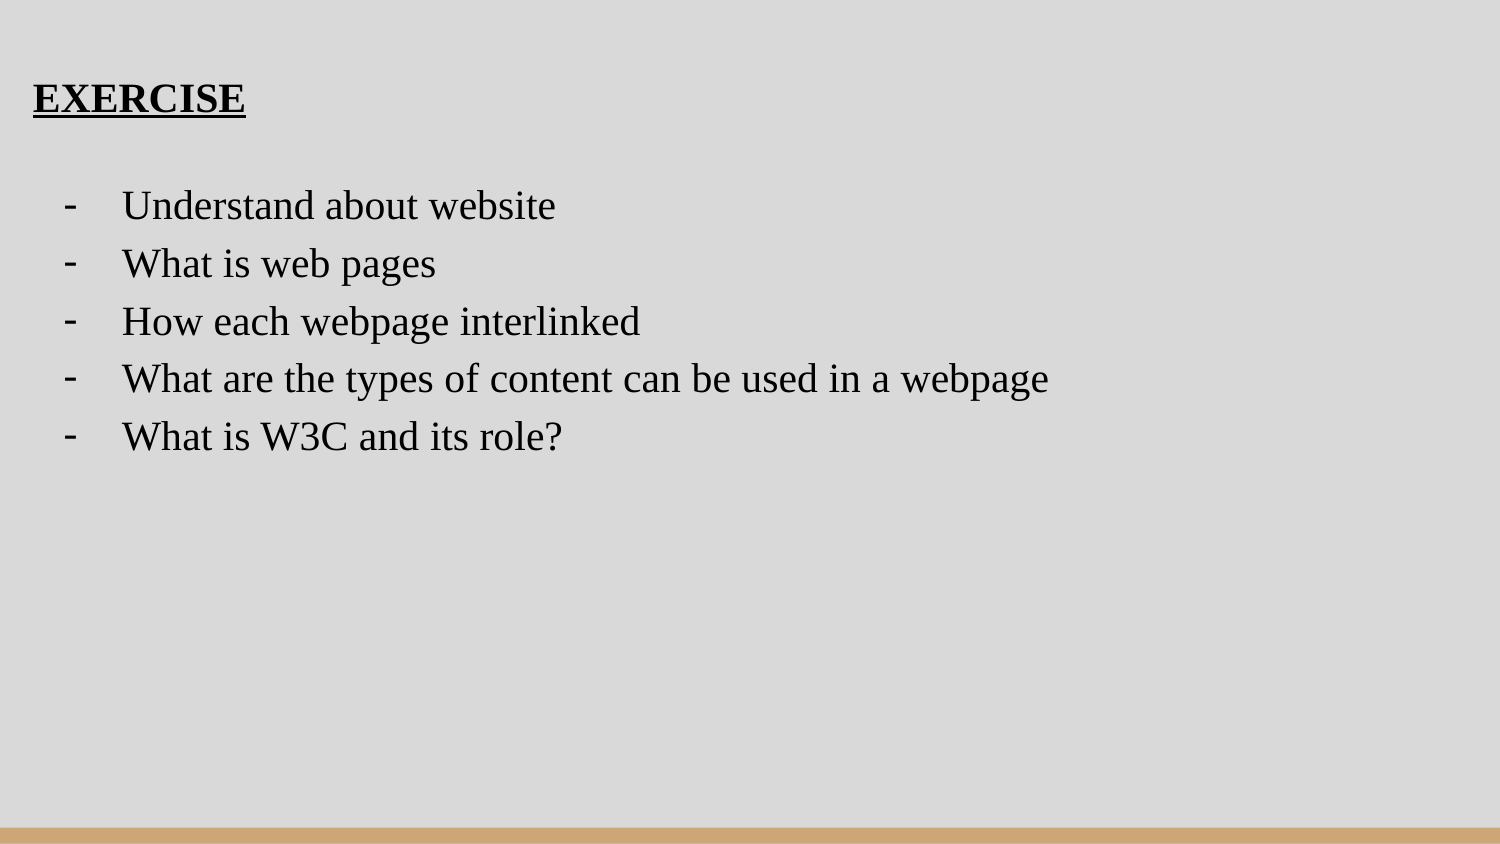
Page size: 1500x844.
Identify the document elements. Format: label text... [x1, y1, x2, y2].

list Understand about website What is web pages How each webpage interlinked What are the types of content can be used in a webpage What is W3C and its role? [31, 155, 1430, 706]
title EXERCISE [17, 0, 1416, 137]
